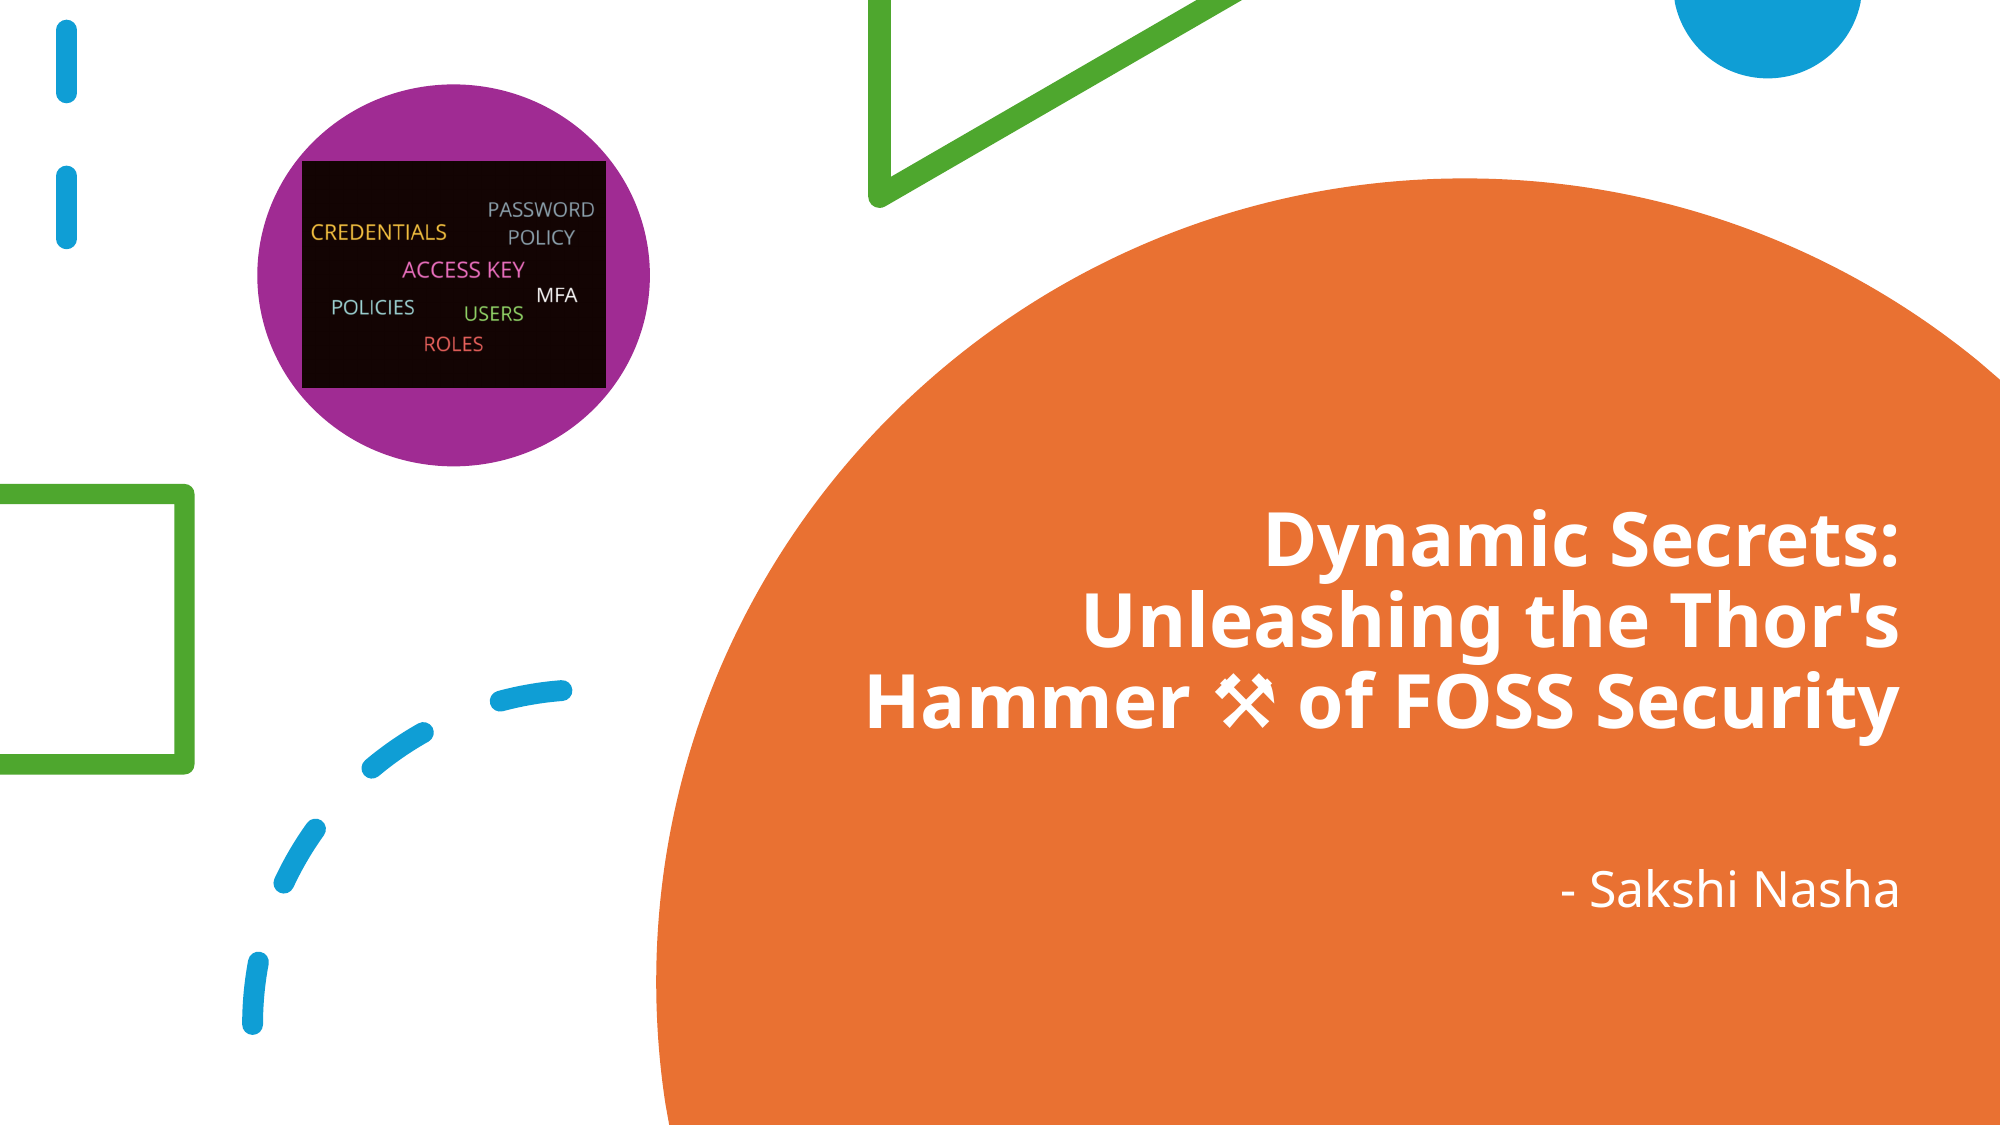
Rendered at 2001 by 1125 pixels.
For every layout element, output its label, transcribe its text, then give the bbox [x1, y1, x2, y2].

text_box [868, 0, 1243, 208]
text_box [255, 82, 652, 468]
text_box [654, 176, 2000, 1125]
text_box [251, 688, 589, 1026]
subtitle - Sakshi Nasha [835, 857, 1917, 1076]
text_box [0, 483, 195, 775]
text_box [0, 0, 2000, 1125]
picture [301, 160, 606, 388]
text_box [1673, 0, 1863, 80]
title Dynamic Secrets: Unleashing the Thor's Hammer ⚒️ of FOSS Security [835, 450, 1917, 842]
